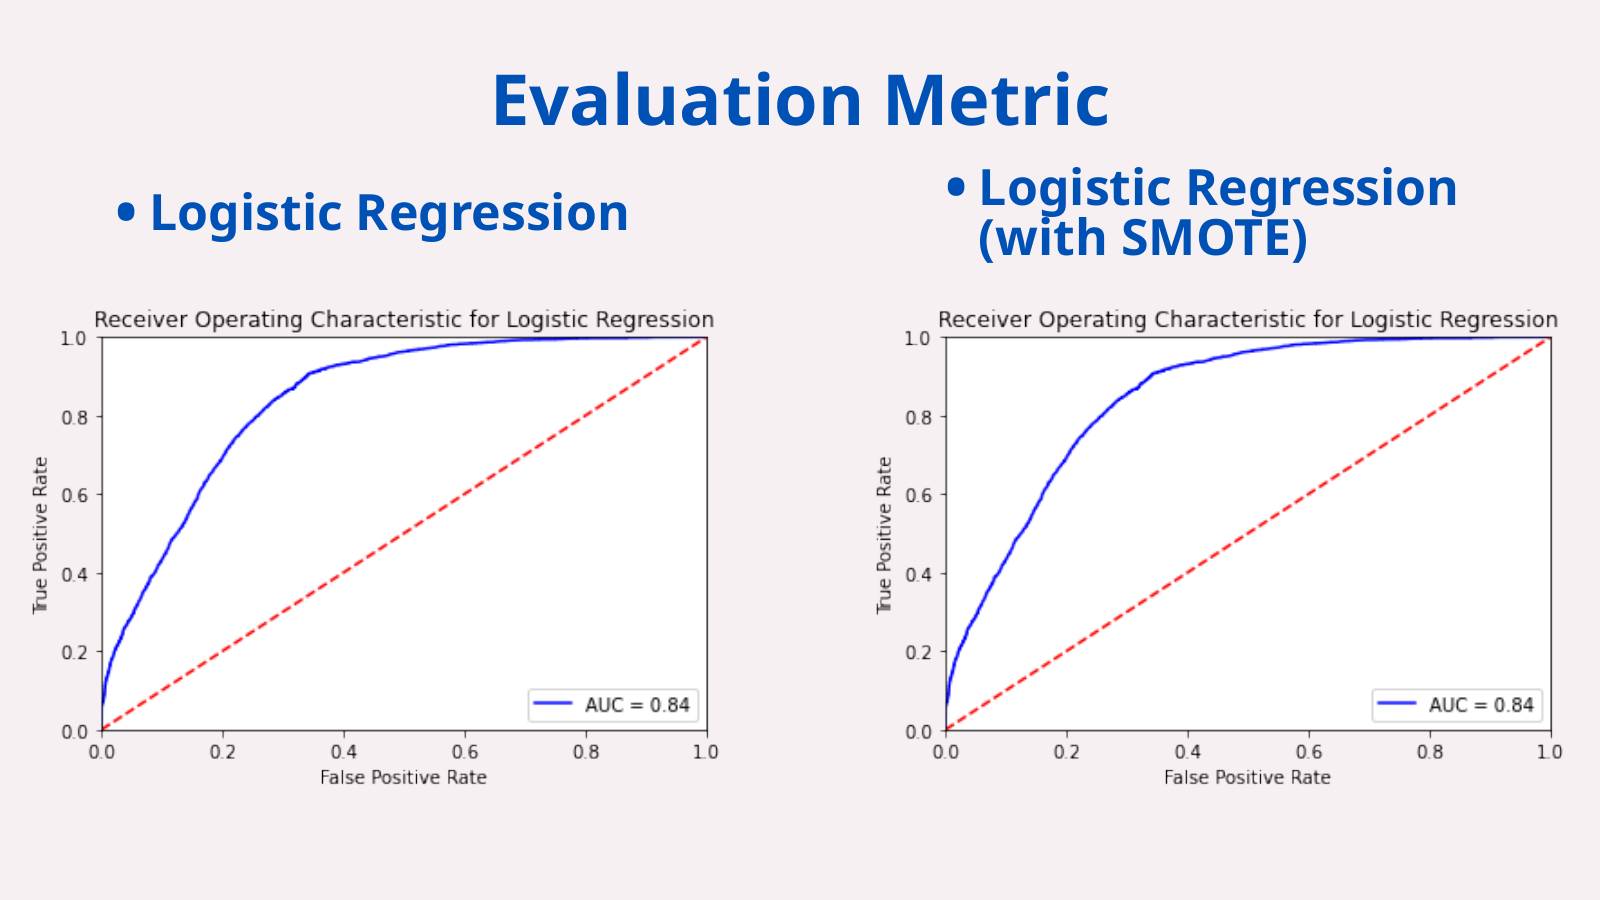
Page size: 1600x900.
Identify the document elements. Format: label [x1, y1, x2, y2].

picture [866, 297, 1578, 799]
text_box [0, 0, 1600, 900]
picture [22, 297, 734, 799]
